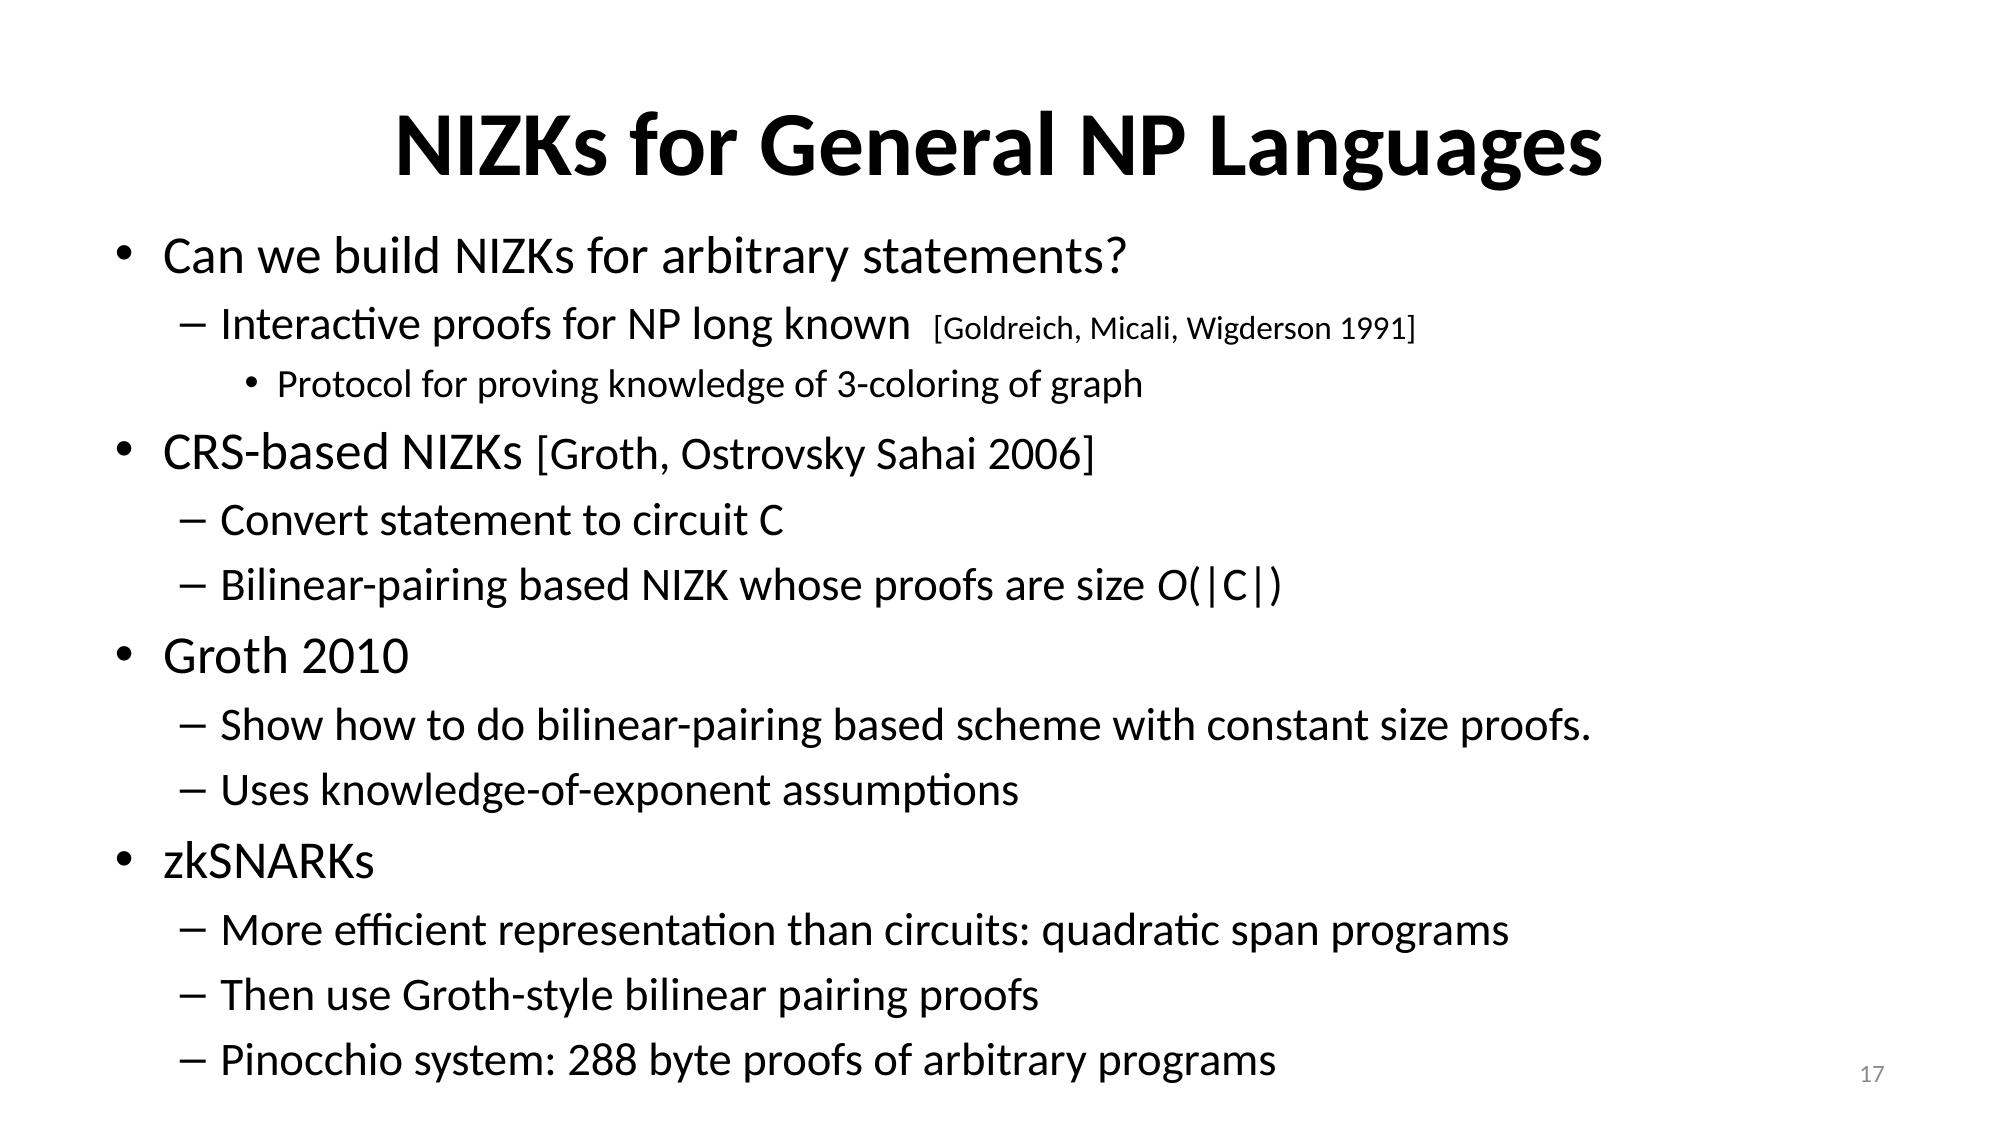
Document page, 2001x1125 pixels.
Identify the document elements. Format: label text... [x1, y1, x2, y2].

list Can we build NIZKs for arbitrary statements? Interactive proofs for NP long known [Goldreich, Micali, Wigderson 1991] Protocol for proving knowledge of 3-coloring of graph CRS-based NIZKs [Groth, Ostrovsky Sahai 2006] Convert statement to circuit C Bilinear-pairing based NIZK whose proofs are size O(|C|) Groth 2010 Show how to do bilinear-pairing based scheme with constant size proofs. Uses knowledge-of-exponent assumptions zkSNARKs More efficient representation than circuits: quadratic span programs Then use Groth-style bilinear pairing proofs Pinocchio system: 288 byte proofs of arbitrary programs [99, 212, 1900, 1100]
title NIZKs for General NP Languages [99, 45, 1900, 212]
slide_number 17 [1433, 1042, 1900, 1103]
